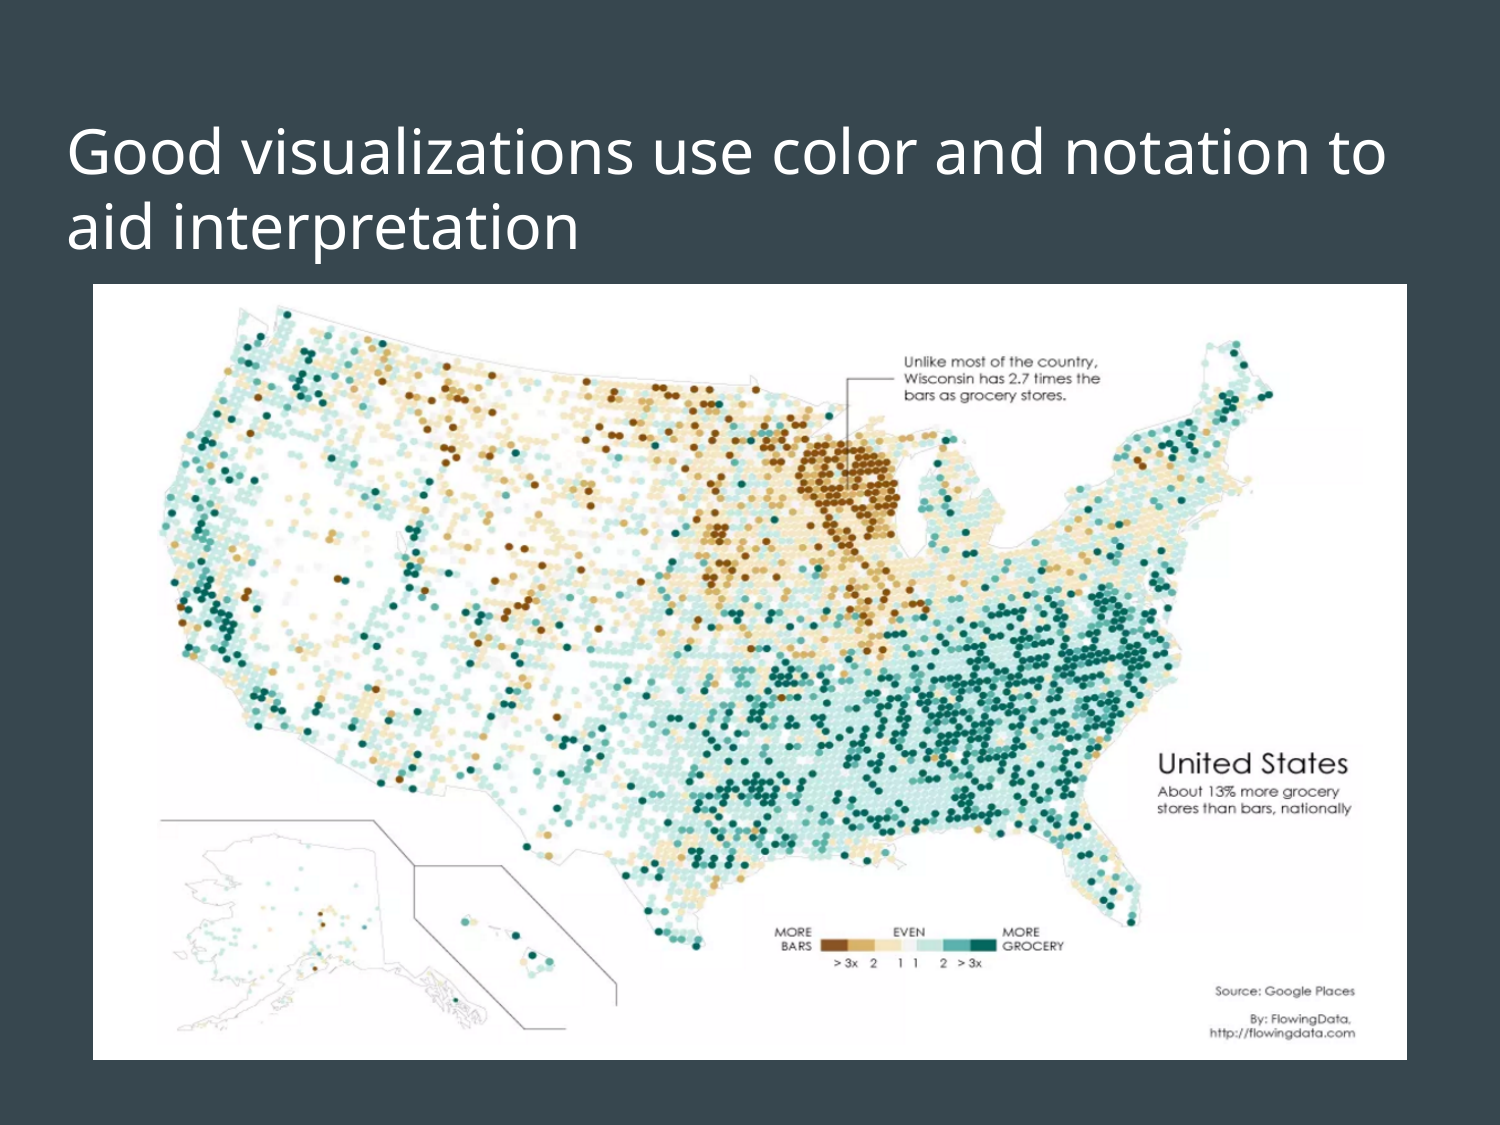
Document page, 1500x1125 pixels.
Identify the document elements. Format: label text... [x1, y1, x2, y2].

picture [93, 284, 1407, 1061]
title Good visualizations use color and notation to aid interpretation [51, 97, 1449, 223]
